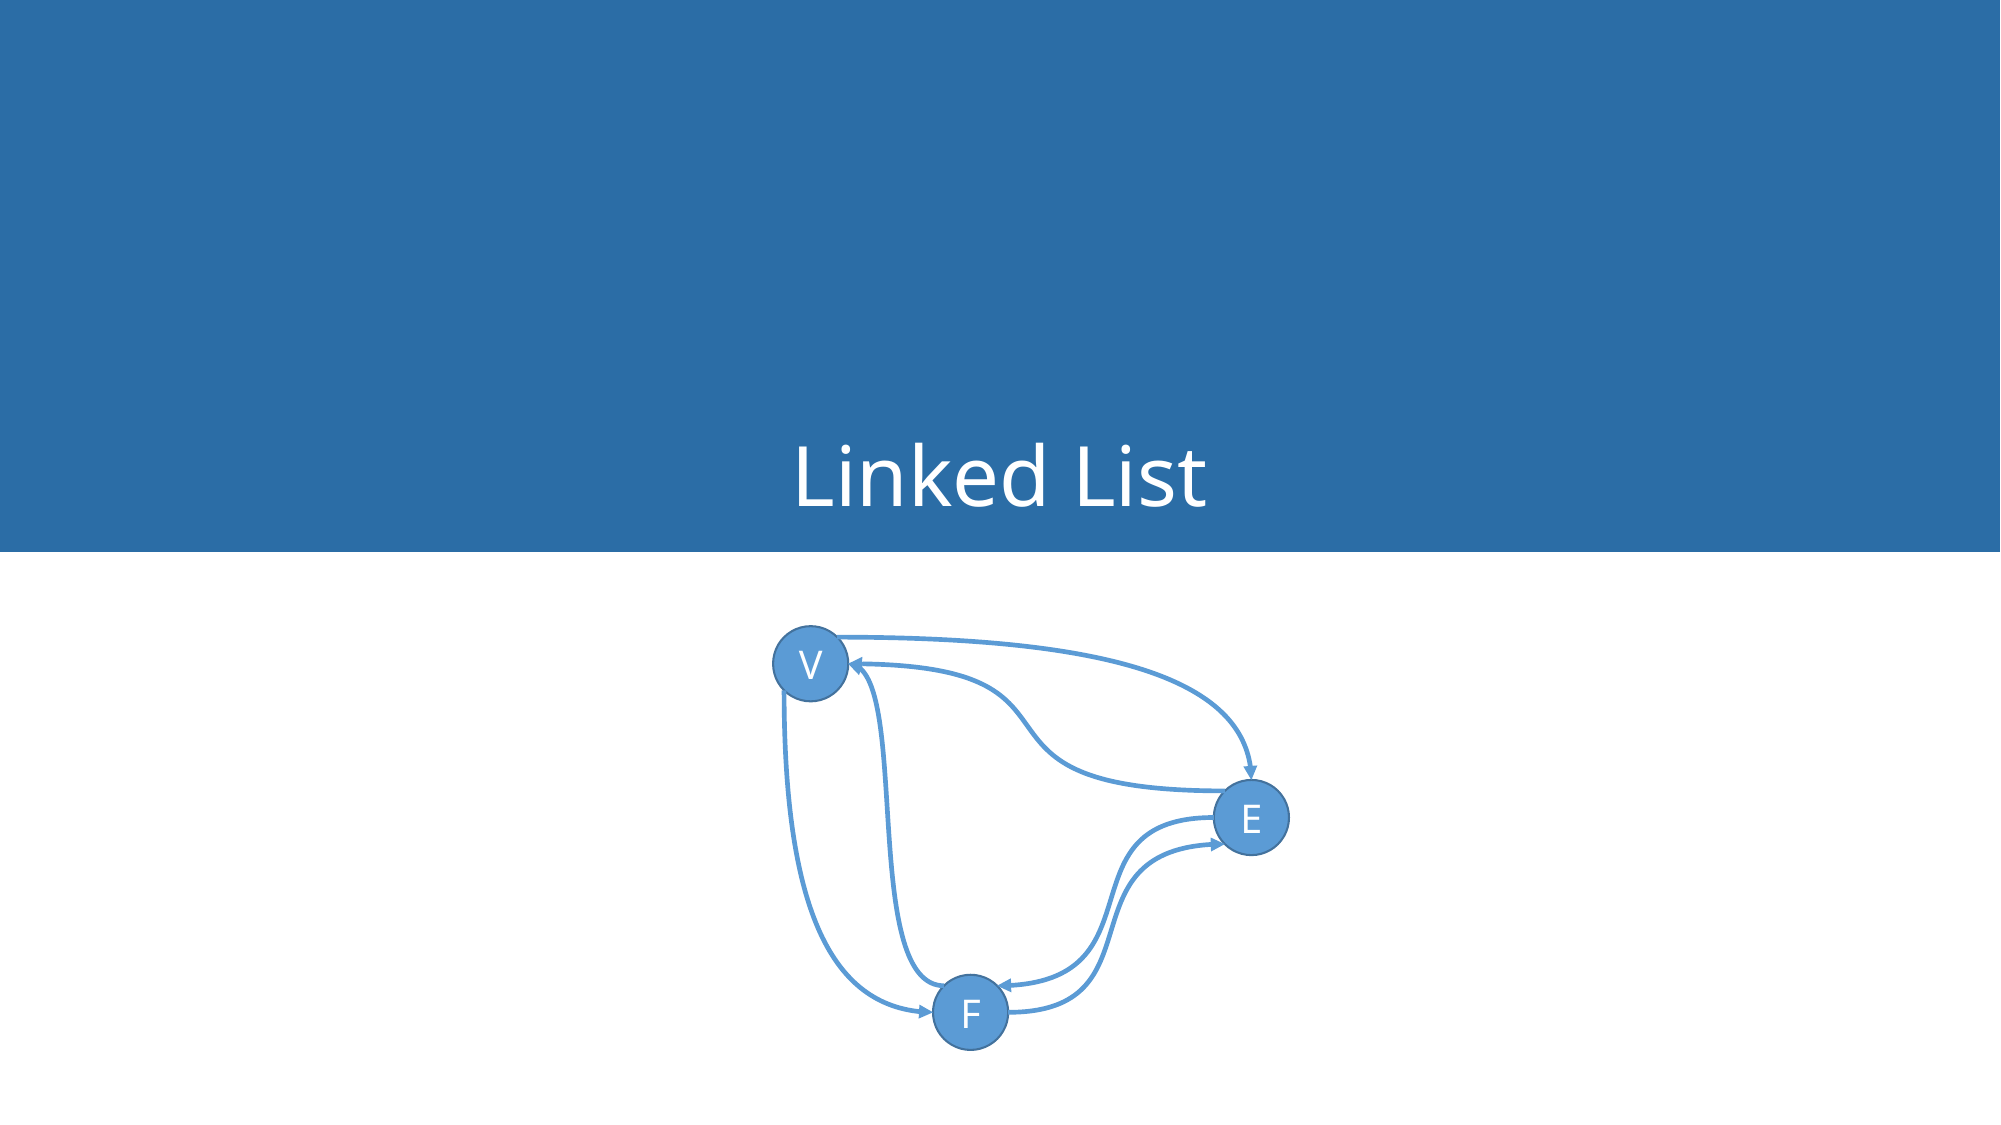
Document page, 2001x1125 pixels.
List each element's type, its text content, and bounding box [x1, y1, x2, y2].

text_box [675, 562, 1325, 1050]
text_box Linked List [791, 423, 1208, 524]
text_box [0, 551, 2000, 1125]
text_box [0, 0, 2000, 551]
